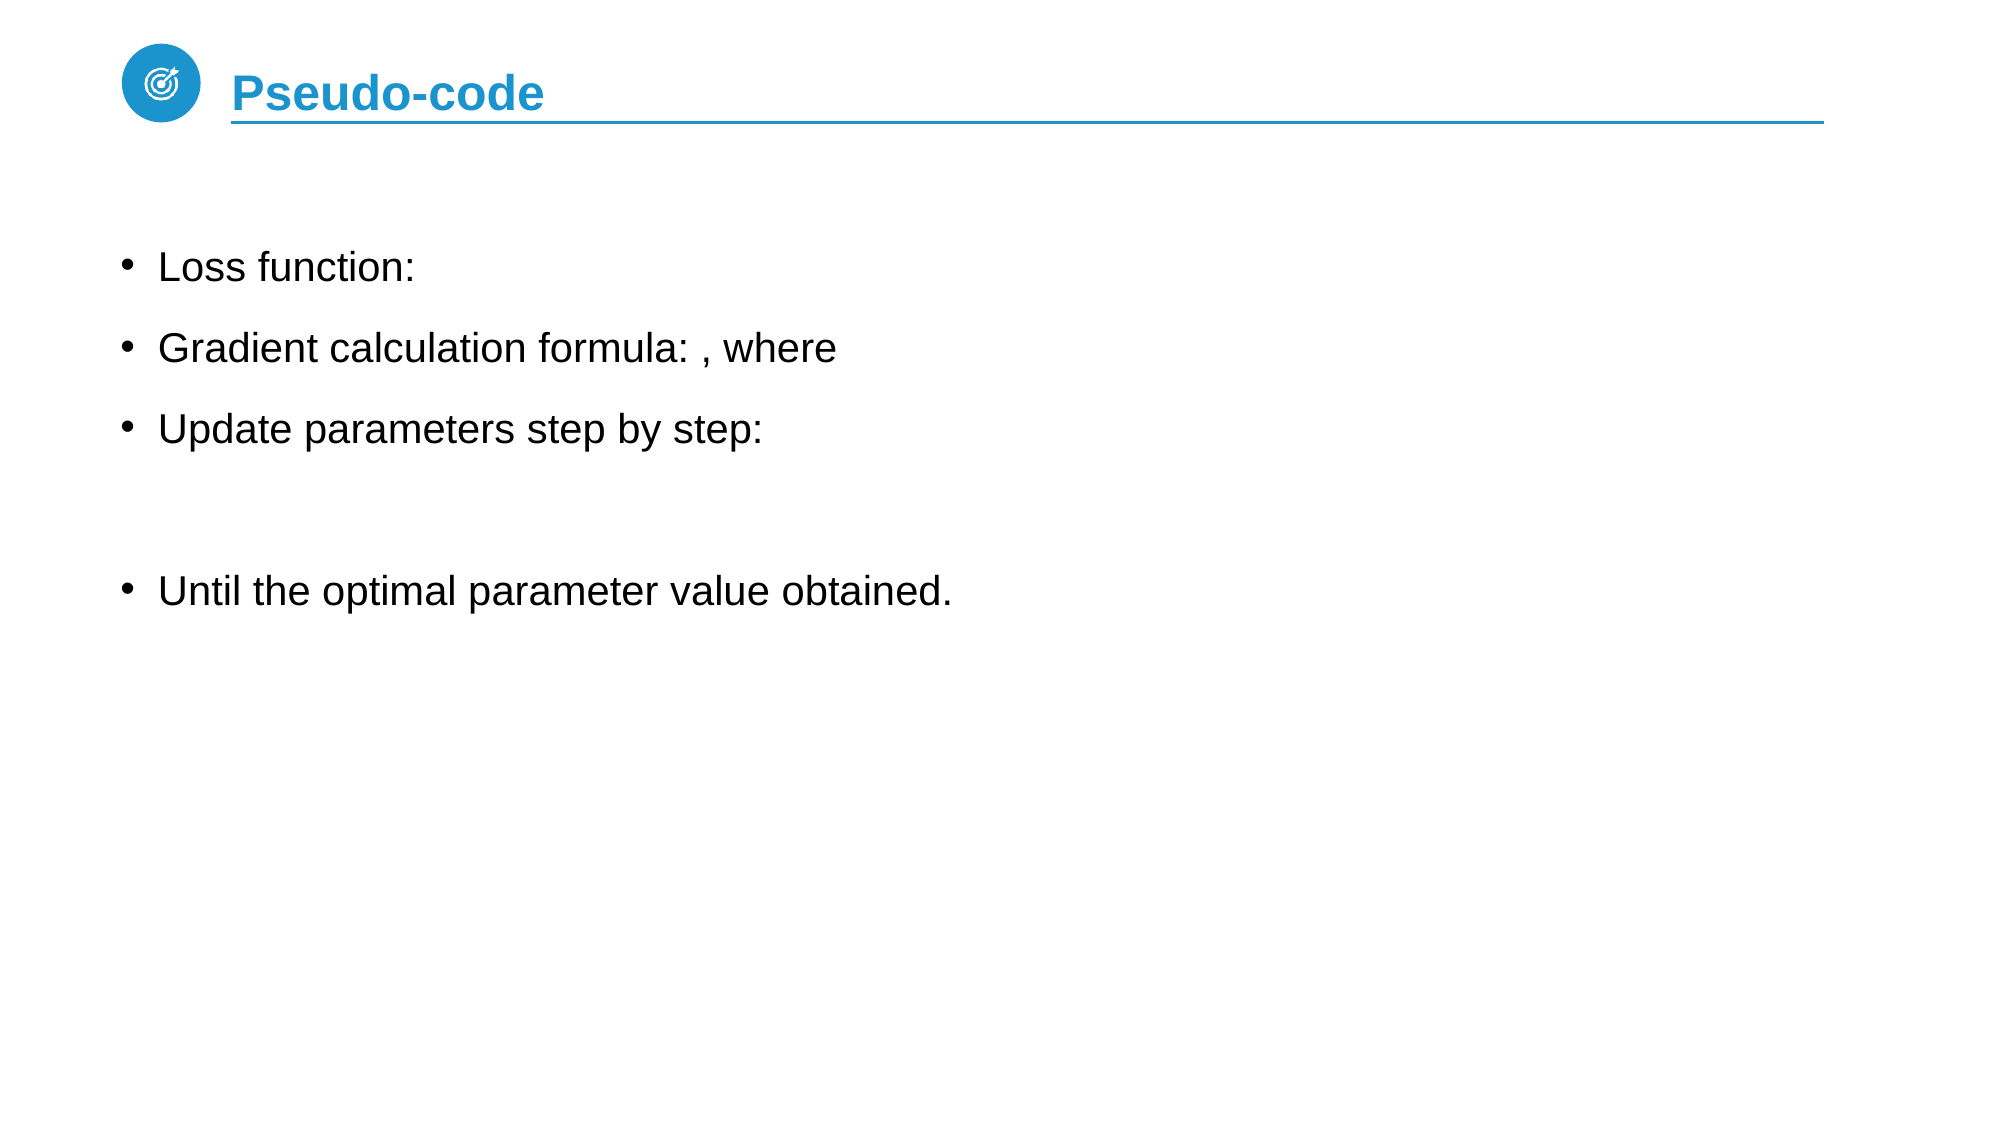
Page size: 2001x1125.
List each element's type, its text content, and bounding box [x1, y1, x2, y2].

picture [140, 62, 183, 104]
title Pseudo-code [231, 73, 1825, 122]
